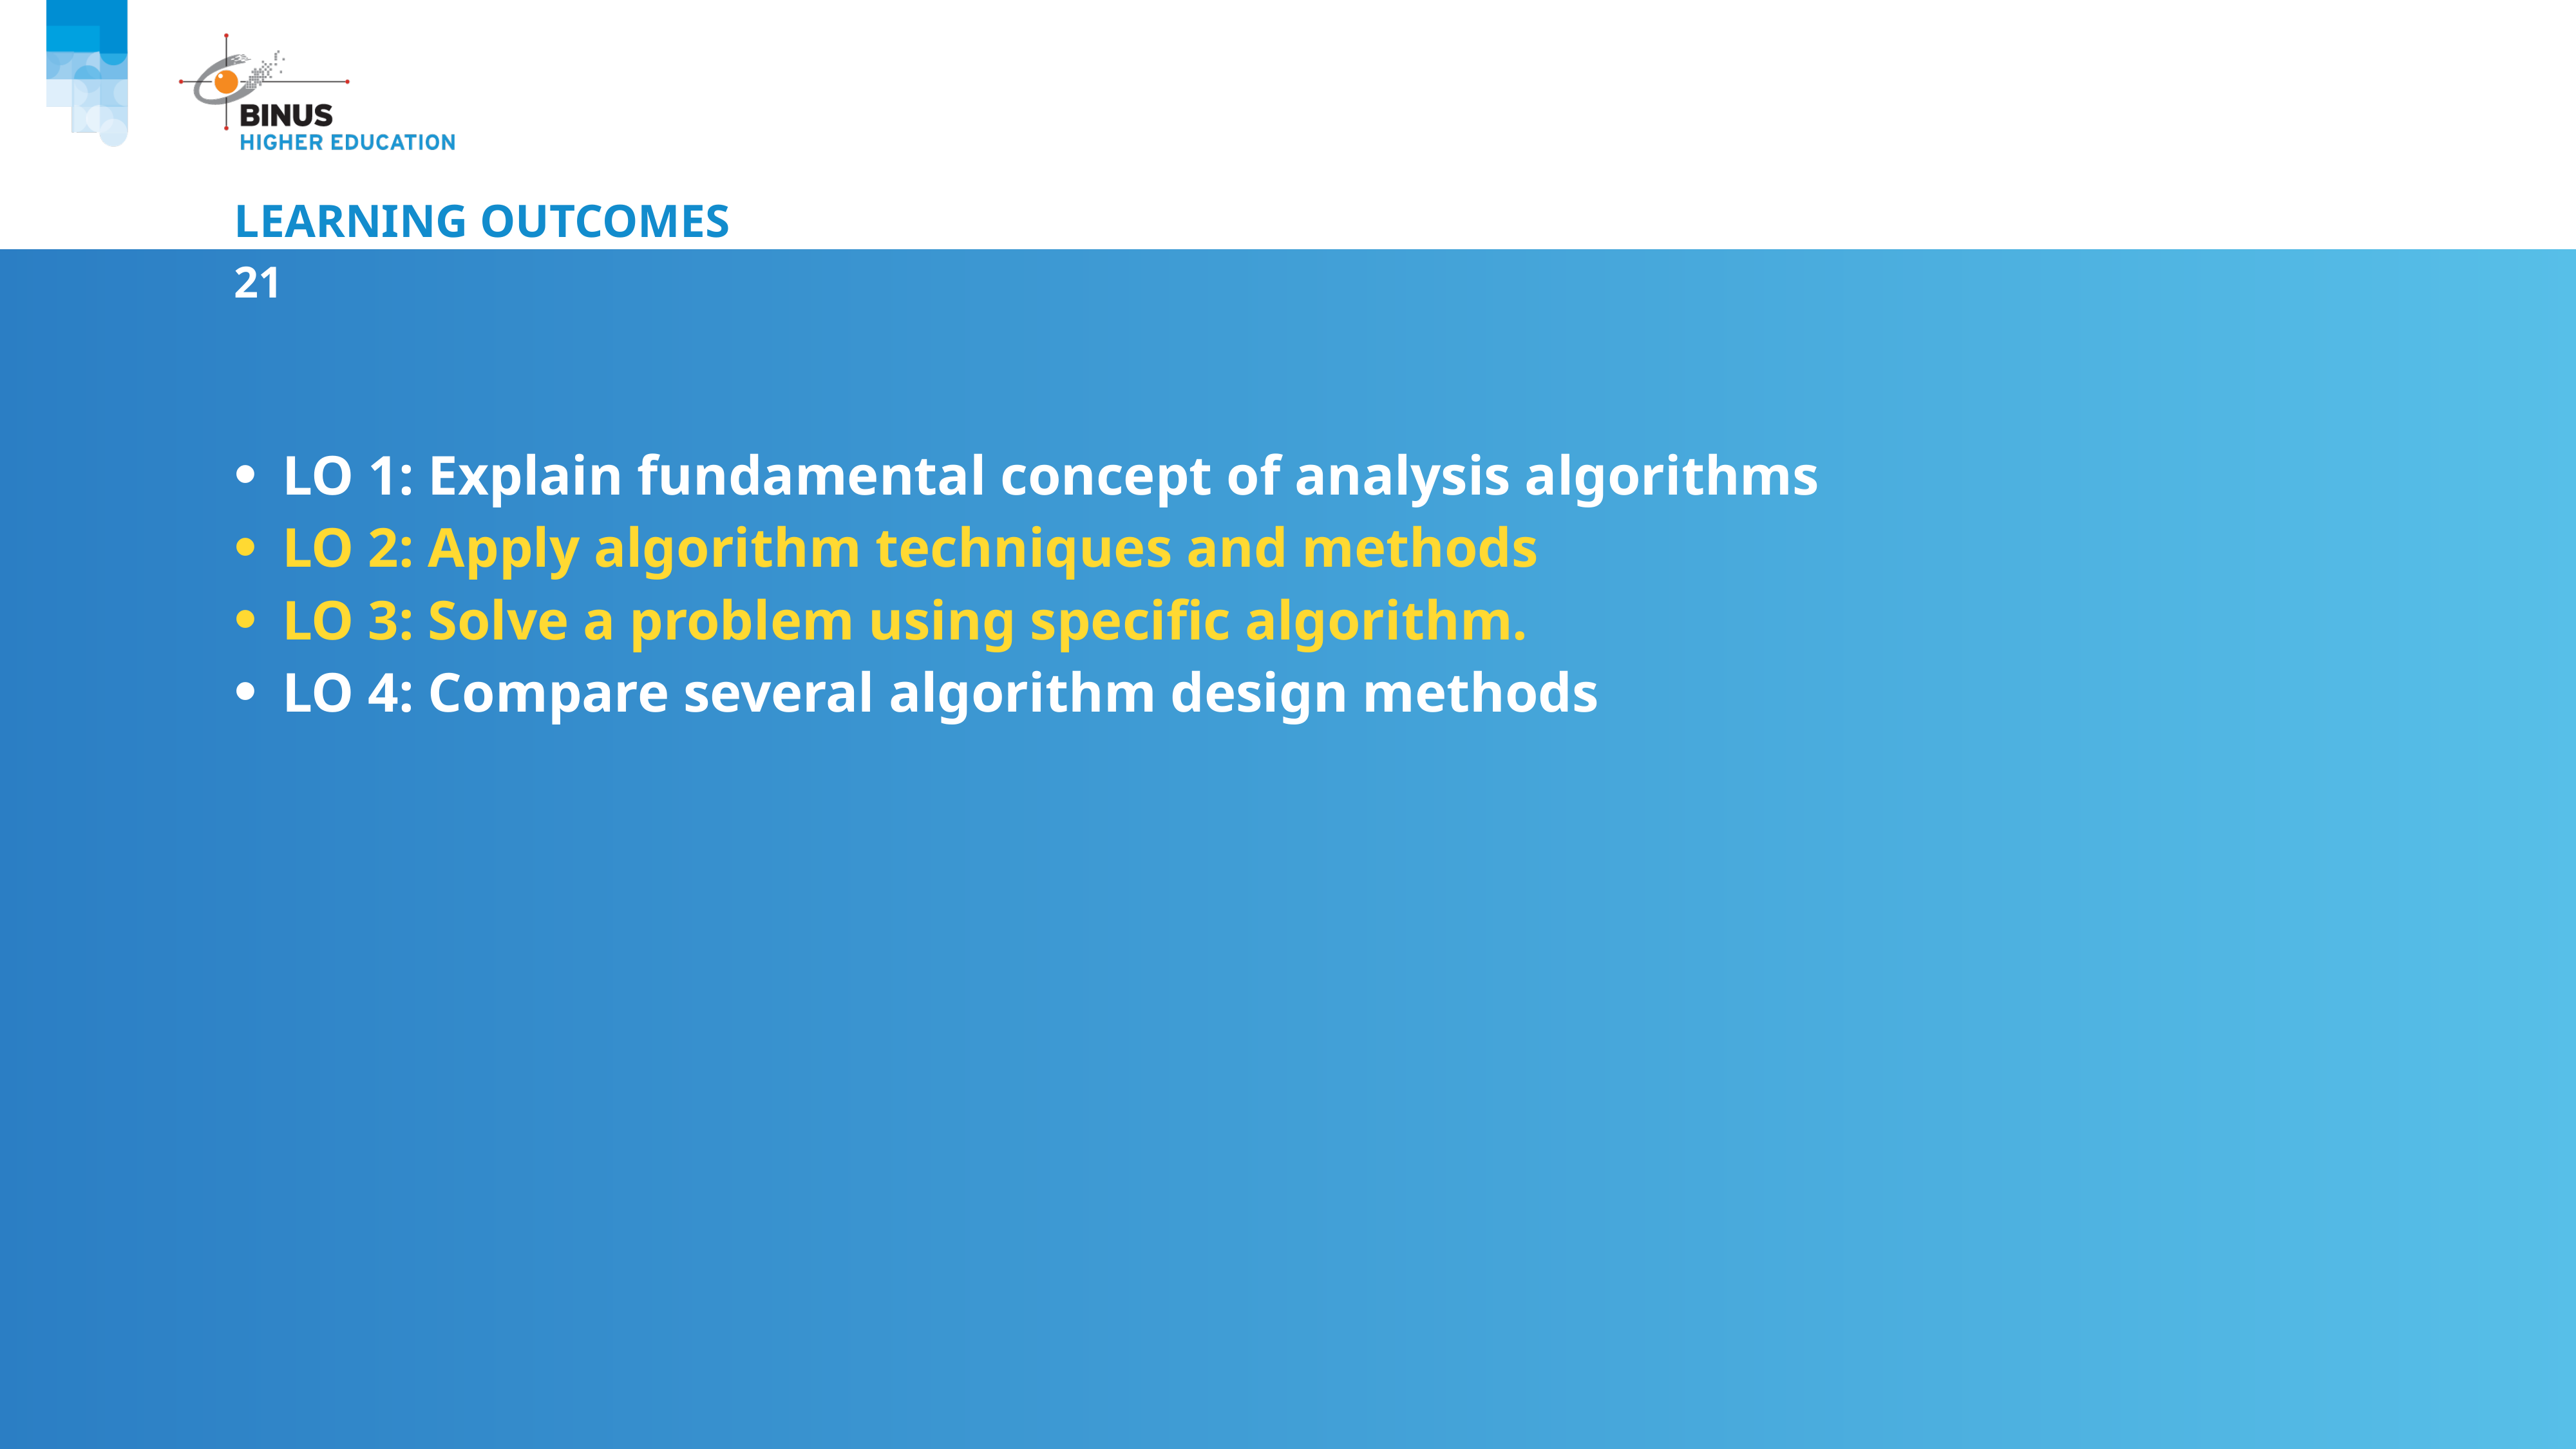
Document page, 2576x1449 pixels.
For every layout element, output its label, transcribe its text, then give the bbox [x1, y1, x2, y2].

picture [46, 0, 455, 154]
title Learning outcomes [228, 197, 1784, 252]
list 21 [228, 255, 1262, 341]
list LO 1: Explain fundamental concept of analysis algorithms LO 2: Apply algorithm techniques and methods LO 3: Solve a problem using specific algorithm. LO 4: Compare several algorithm design methods [228, 435, 2349, 1337]
